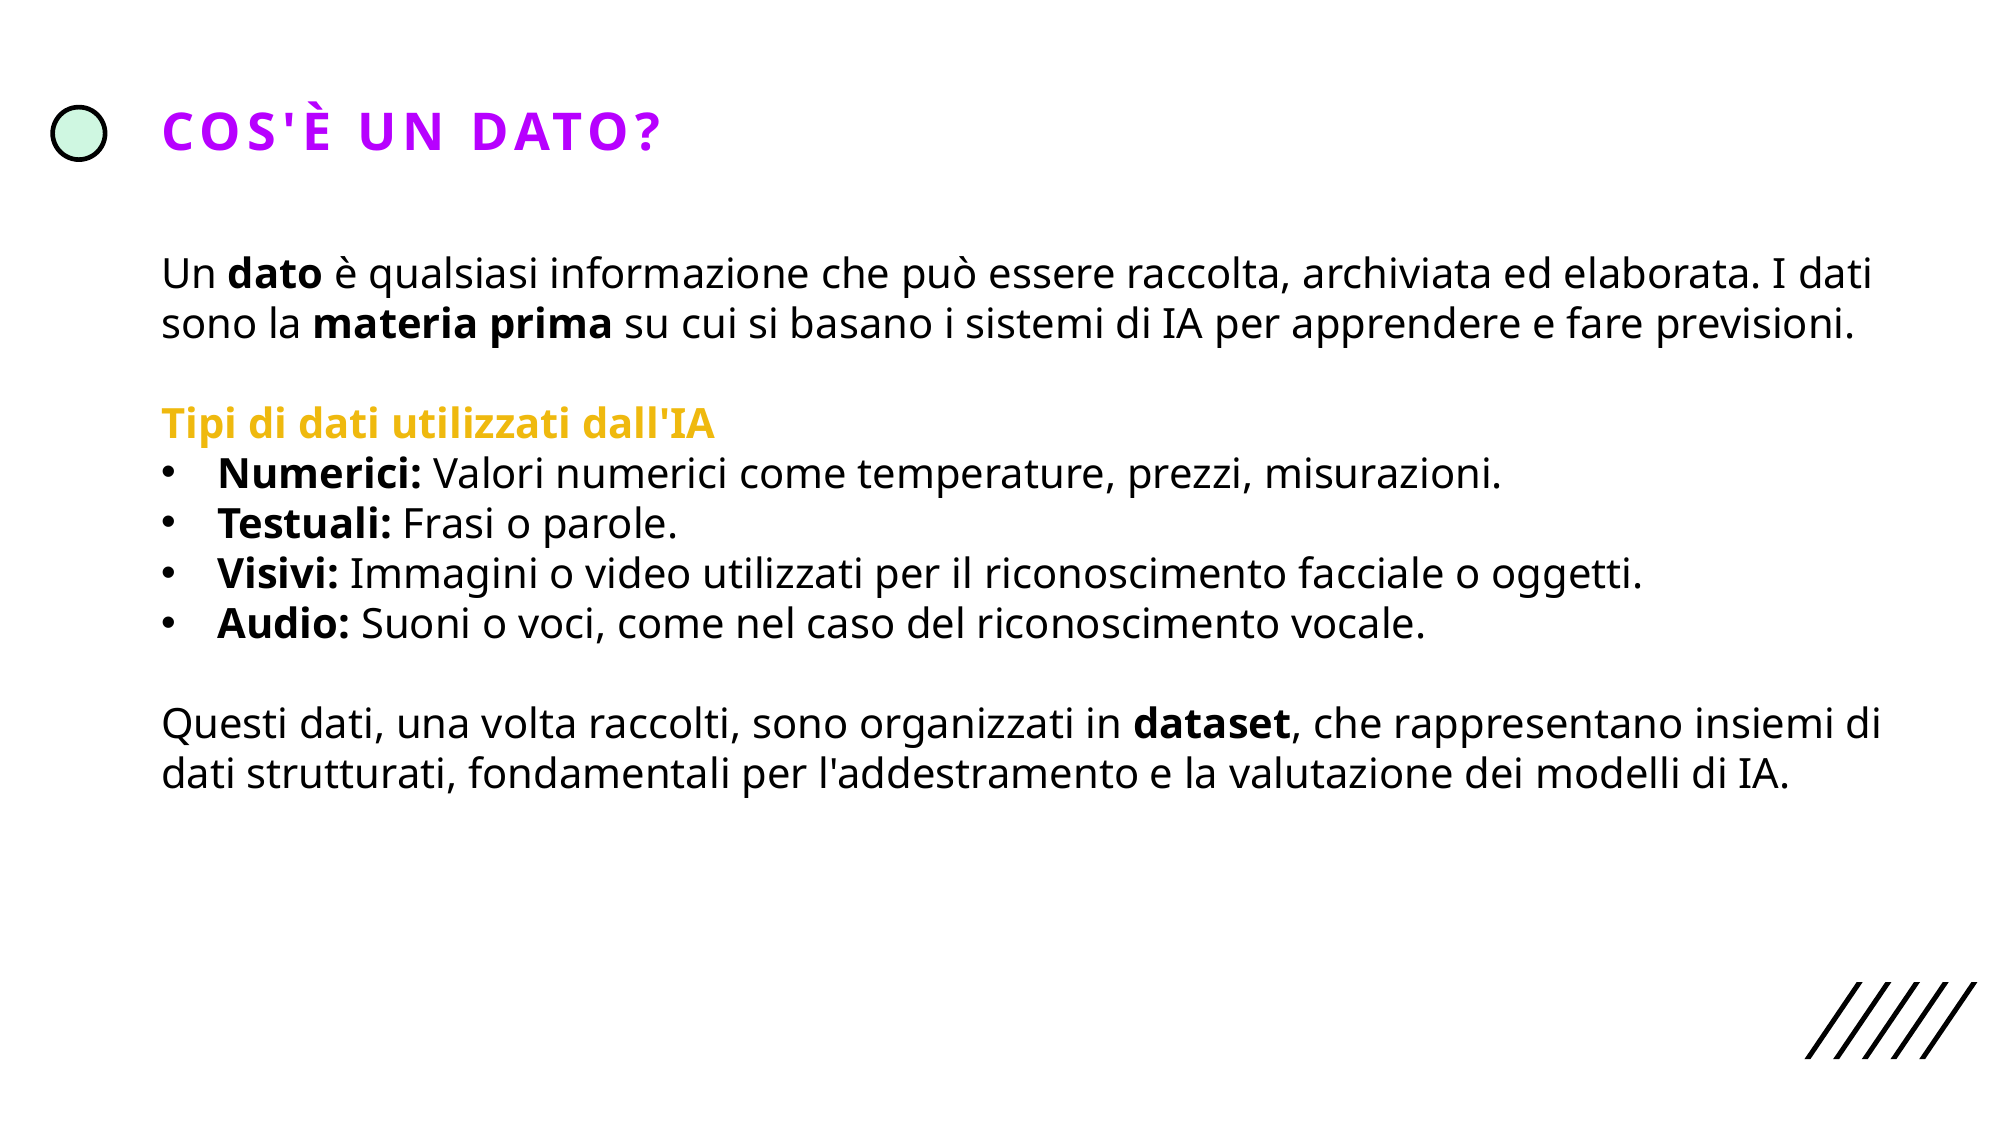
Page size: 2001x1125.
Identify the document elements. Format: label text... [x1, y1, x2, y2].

text_box Cos'è un dato? [146, 83, 1854, 170]
text_box Un dato è qualsiasi informazione che può essere raccolta, archiviata ed elaborata. I dati sono la materia prima su cui si basano i sistemi di IA per apprendere e fare previsioni. Tipi di dati utilizzati dall'IA Numerici: Valori numerici come temperature, prezzi, misurazioni. Testuali: Frasi o parole. Visivi: Immagini o video utilizzati per il riconoscimento facciale o oggetti. Audio: Suoni o voci, come nel caso del riconoscimento vocale. Questi dati, una volta raccolti, sono organizzati in dataset, che rappresentano insiemi di dati strutturati, fondamentali per l'addestramento e la valutazione dei modelli di IA. [146, 239, 1959, 805]
